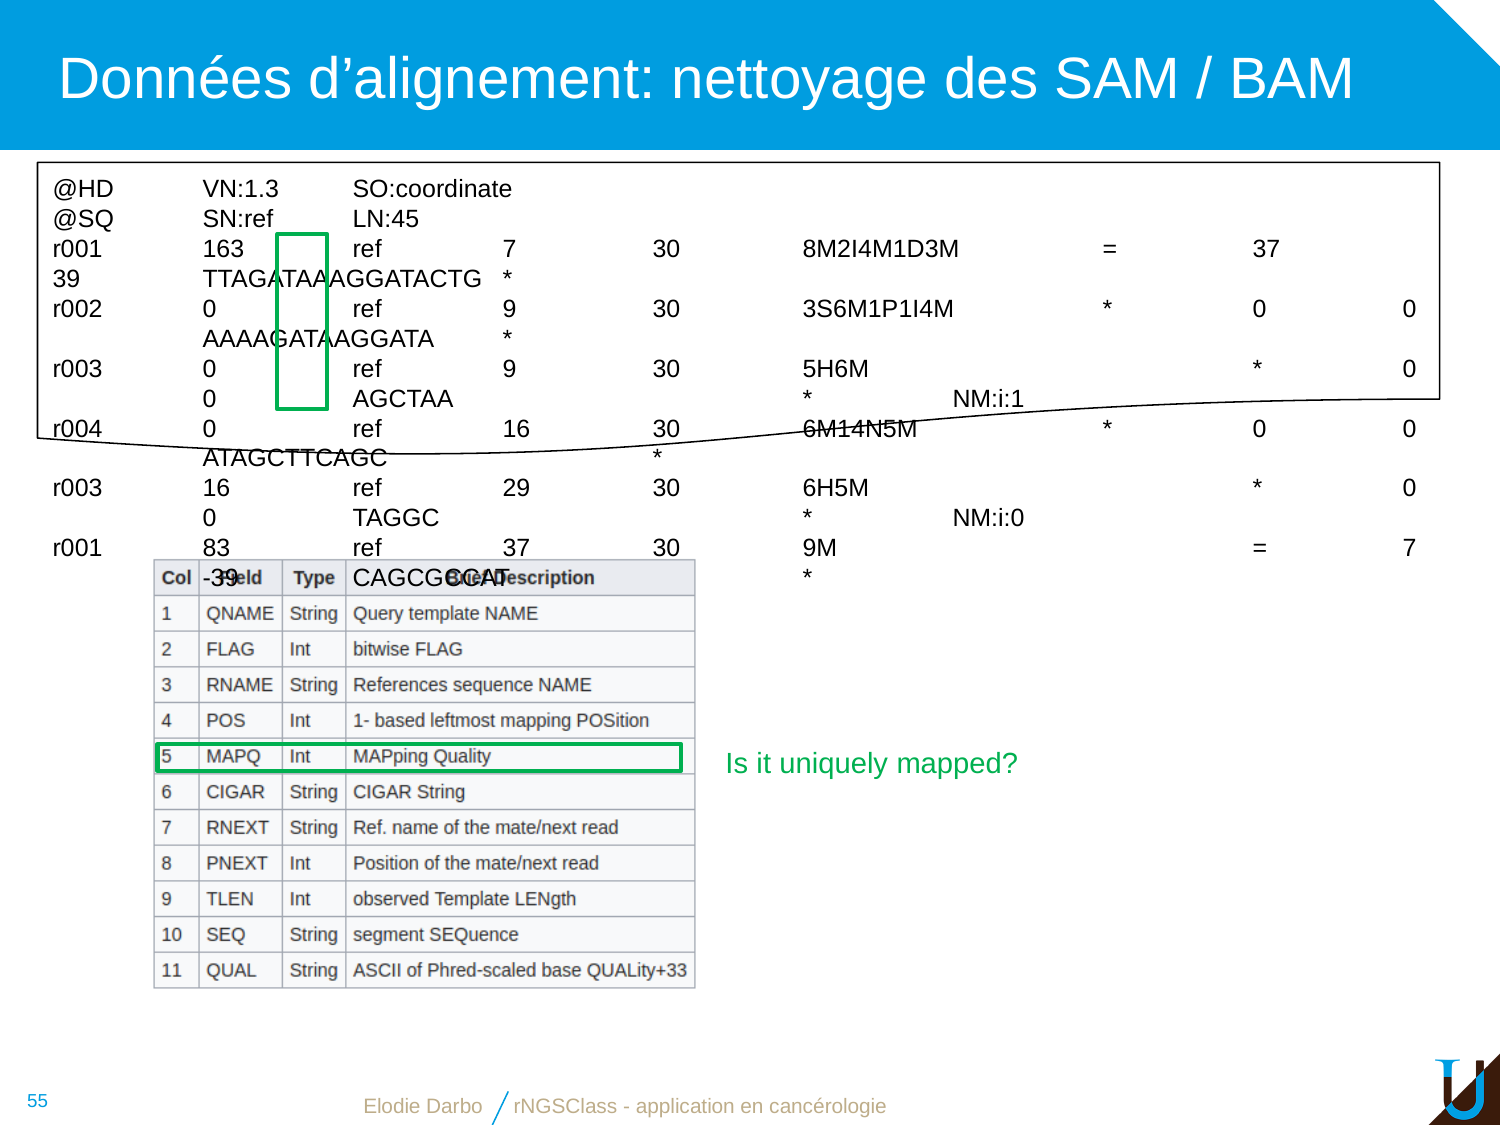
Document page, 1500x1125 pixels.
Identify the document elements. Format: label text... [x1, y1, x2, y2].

slide_number Elodie Darbo [75, 1091, 498, 1125]
text_box [37, 162, 1440, 454]
footer rNGSClass - application en cancérologie [498, 1091, 1362, 1125]
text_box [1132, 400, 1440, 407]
slide_number 55 [0, 1074, 75, 1125]
picture [147, 550, 702, 995]
text_box Is it uniquely mapped? [710, 736, 1188, 788]
picture [1425, 1050, 1500, 1125]
text_box [277, 234, 328, 410]
title Données d’alignement: nettoyage des SAM / BAM [0, 0, 1425, 150]
